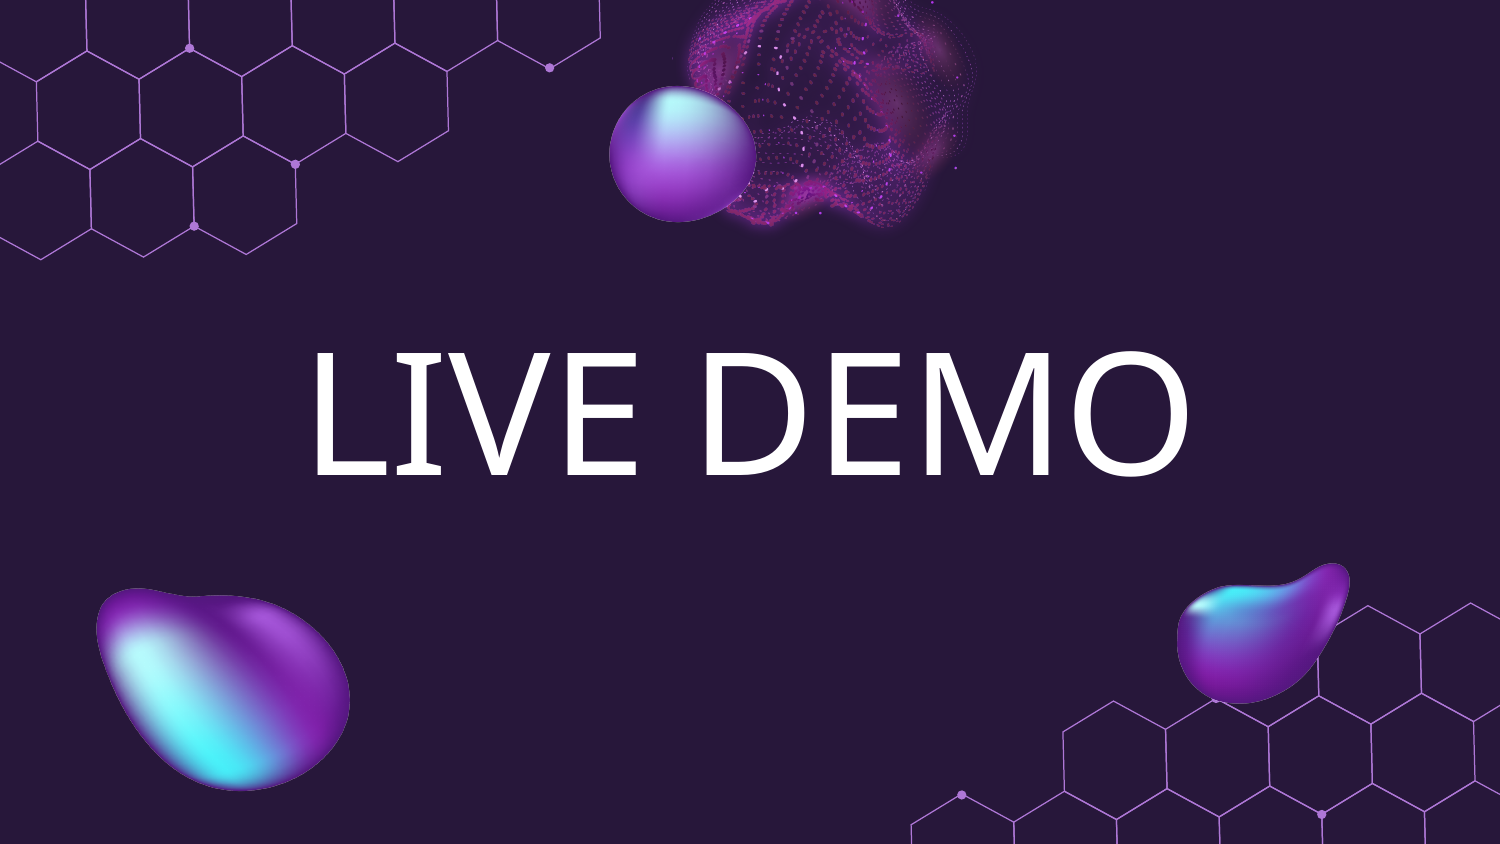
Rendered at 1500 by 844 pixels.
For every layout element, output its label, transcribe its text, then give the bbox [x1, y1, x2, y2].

title LIVE DEMO [210, 280, 1290, 535]
picture [68, 535, 384, 838]
picture [589, 0, 988, 247]
picture [1156, 534, 1383, 727]
